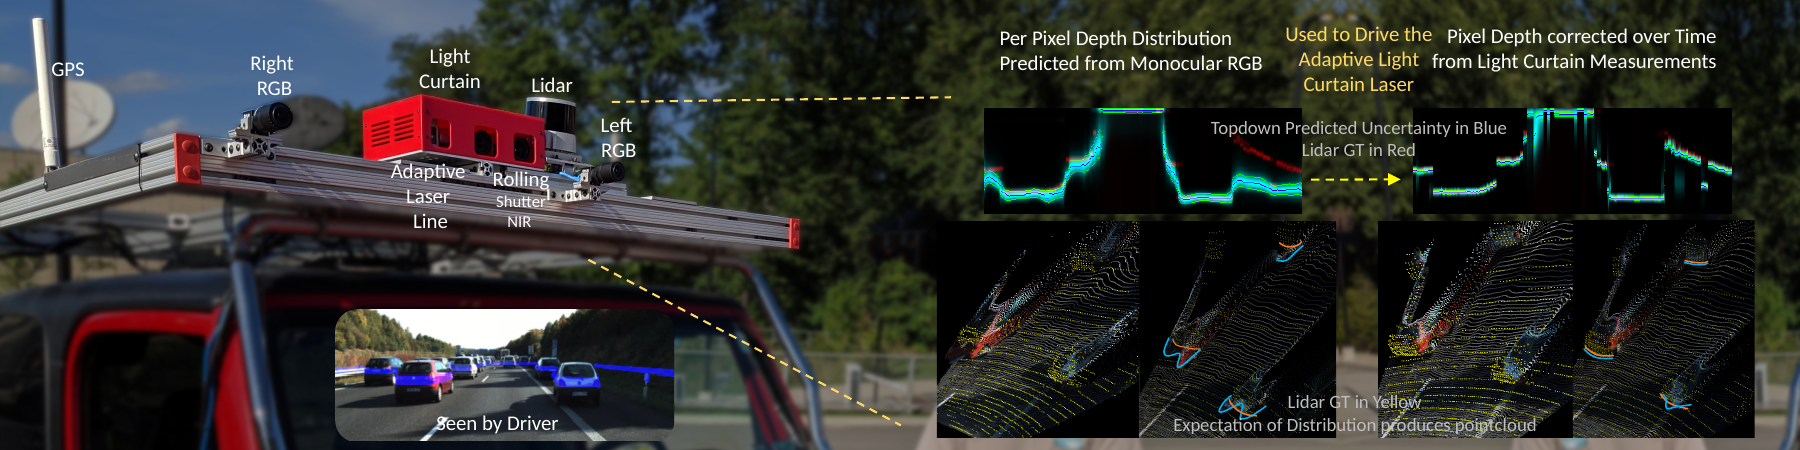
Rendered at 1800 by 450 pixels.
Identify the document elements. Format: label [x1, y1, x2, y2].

picture [0, 0, 1800, 450]
text_box [1139, 221, 1337, 438]
text_box [611, 97, 951, 102]
text_box [588, 259, 901, 426]
